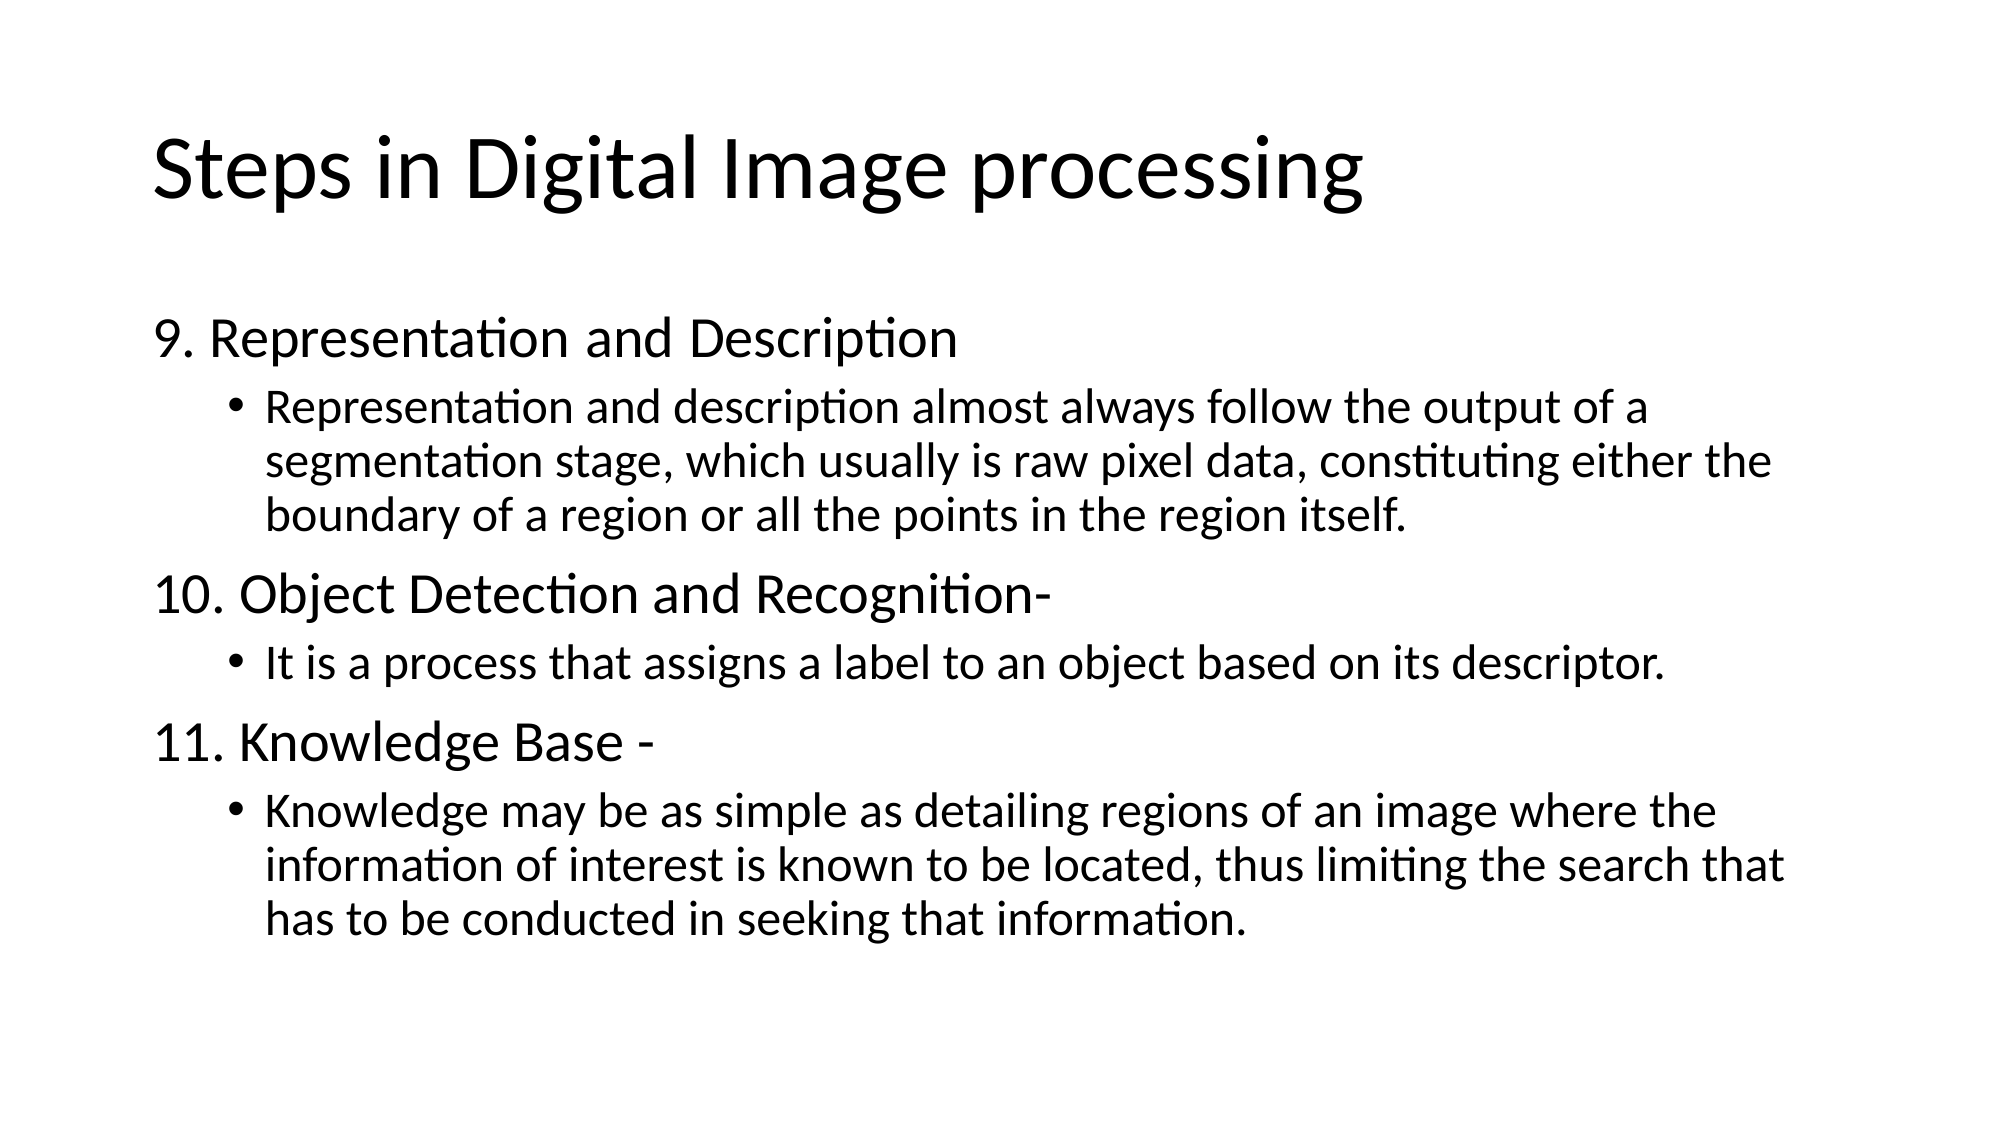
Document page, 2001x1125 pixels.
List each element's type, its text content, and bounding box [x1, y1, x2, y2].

title Steps in Digital Image processing [137, 59, 1863, 278]
list 9. Representation and Description Representation and description almost always follow the output of a segmentation stage, which usually is raw pixel data, constituting either the boundary of a region or all the points in the region itself. 10. Object Detection and Recognition- It is a process that assigns a label to an object based on its descriptor. 11. Knowledge Base - Knowledge may be as simple as detailing regions of an image where the information of interest is known to be located, thus limiting the search that has to be conducted in seeking that information. [137, 299, 1863, 1014]
